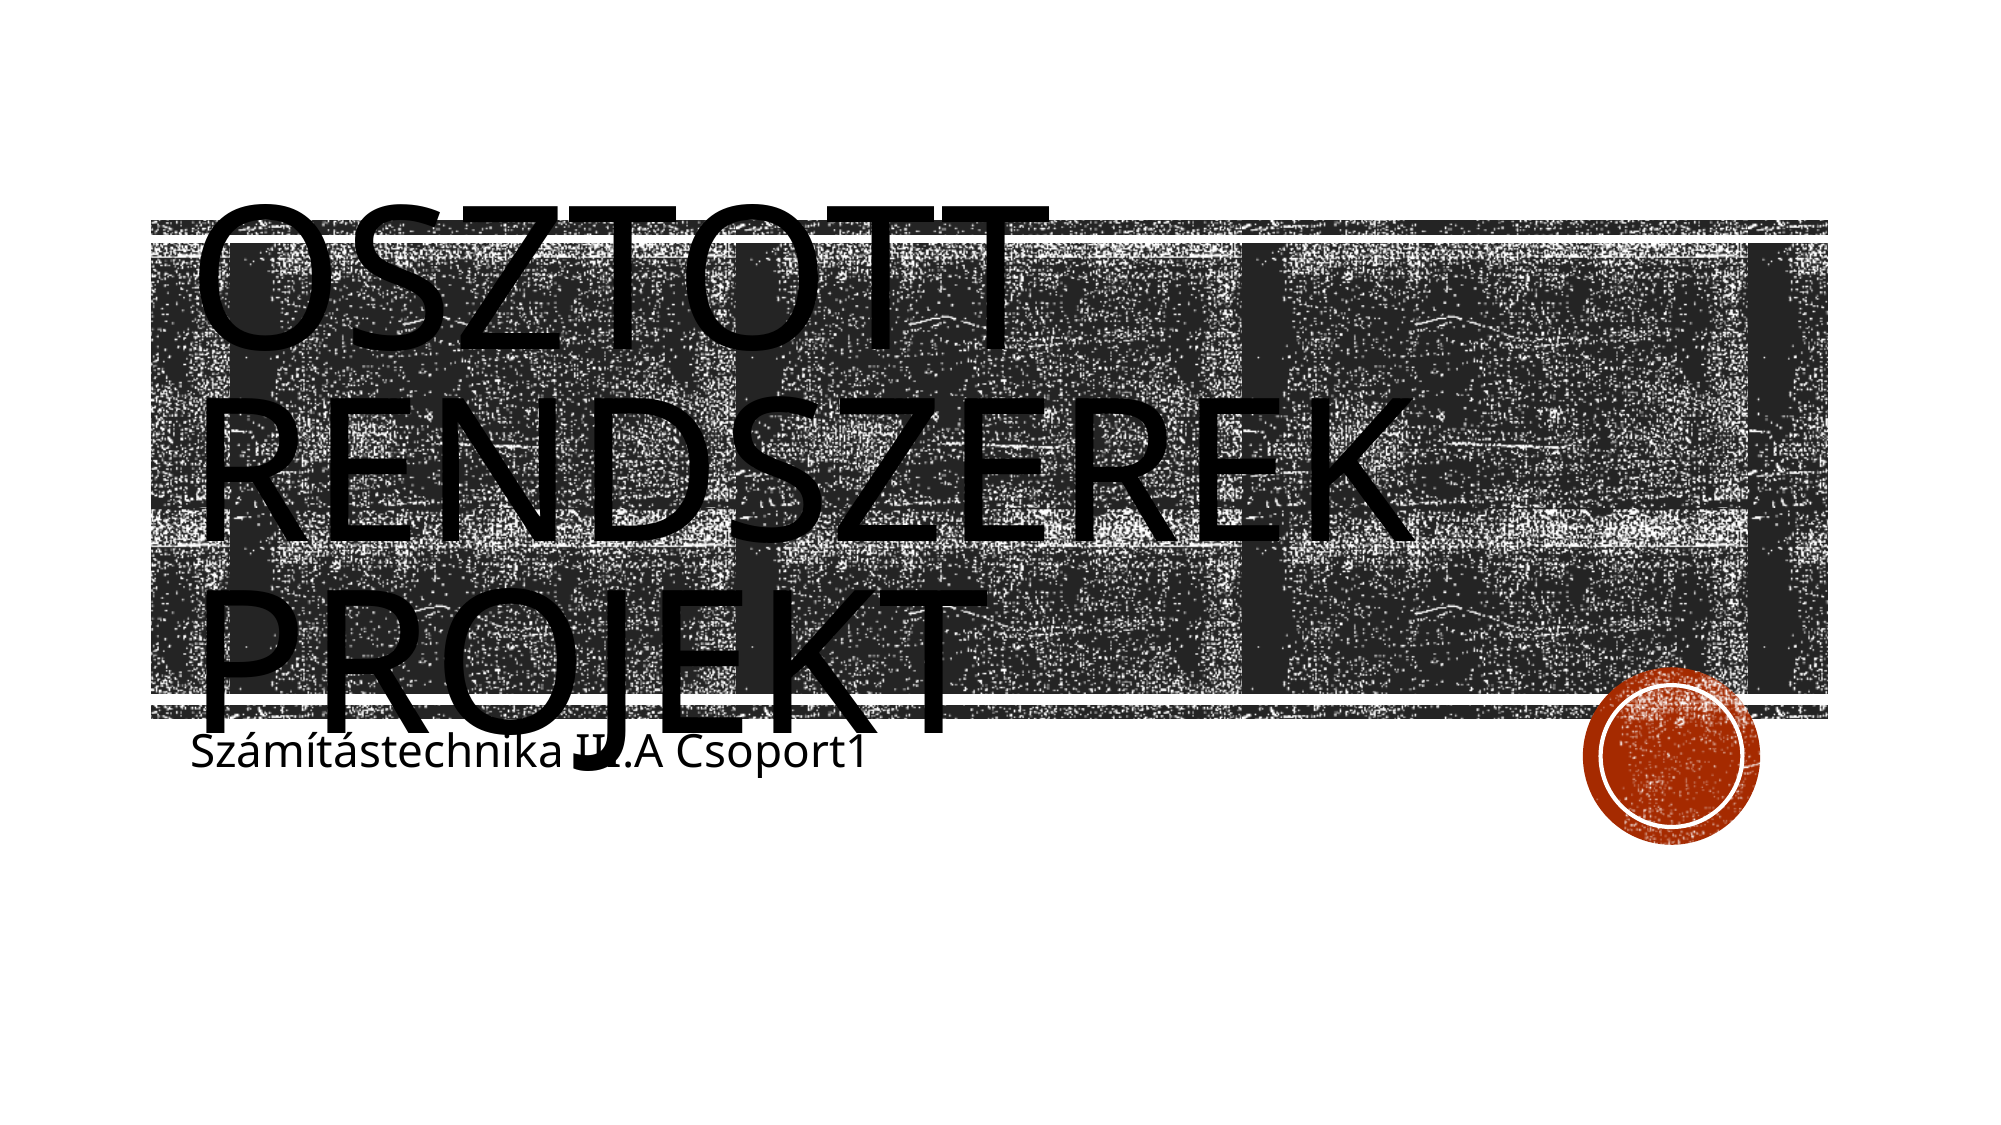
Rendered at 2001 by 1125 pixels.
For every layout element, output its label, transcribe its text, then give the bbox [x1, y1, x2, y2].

title Osztott Rendszerek Projekt [172, 234, 1808, 733]
subtitle Számítástechnika III.A Csoport1 [175, 720, 1470, 896]
